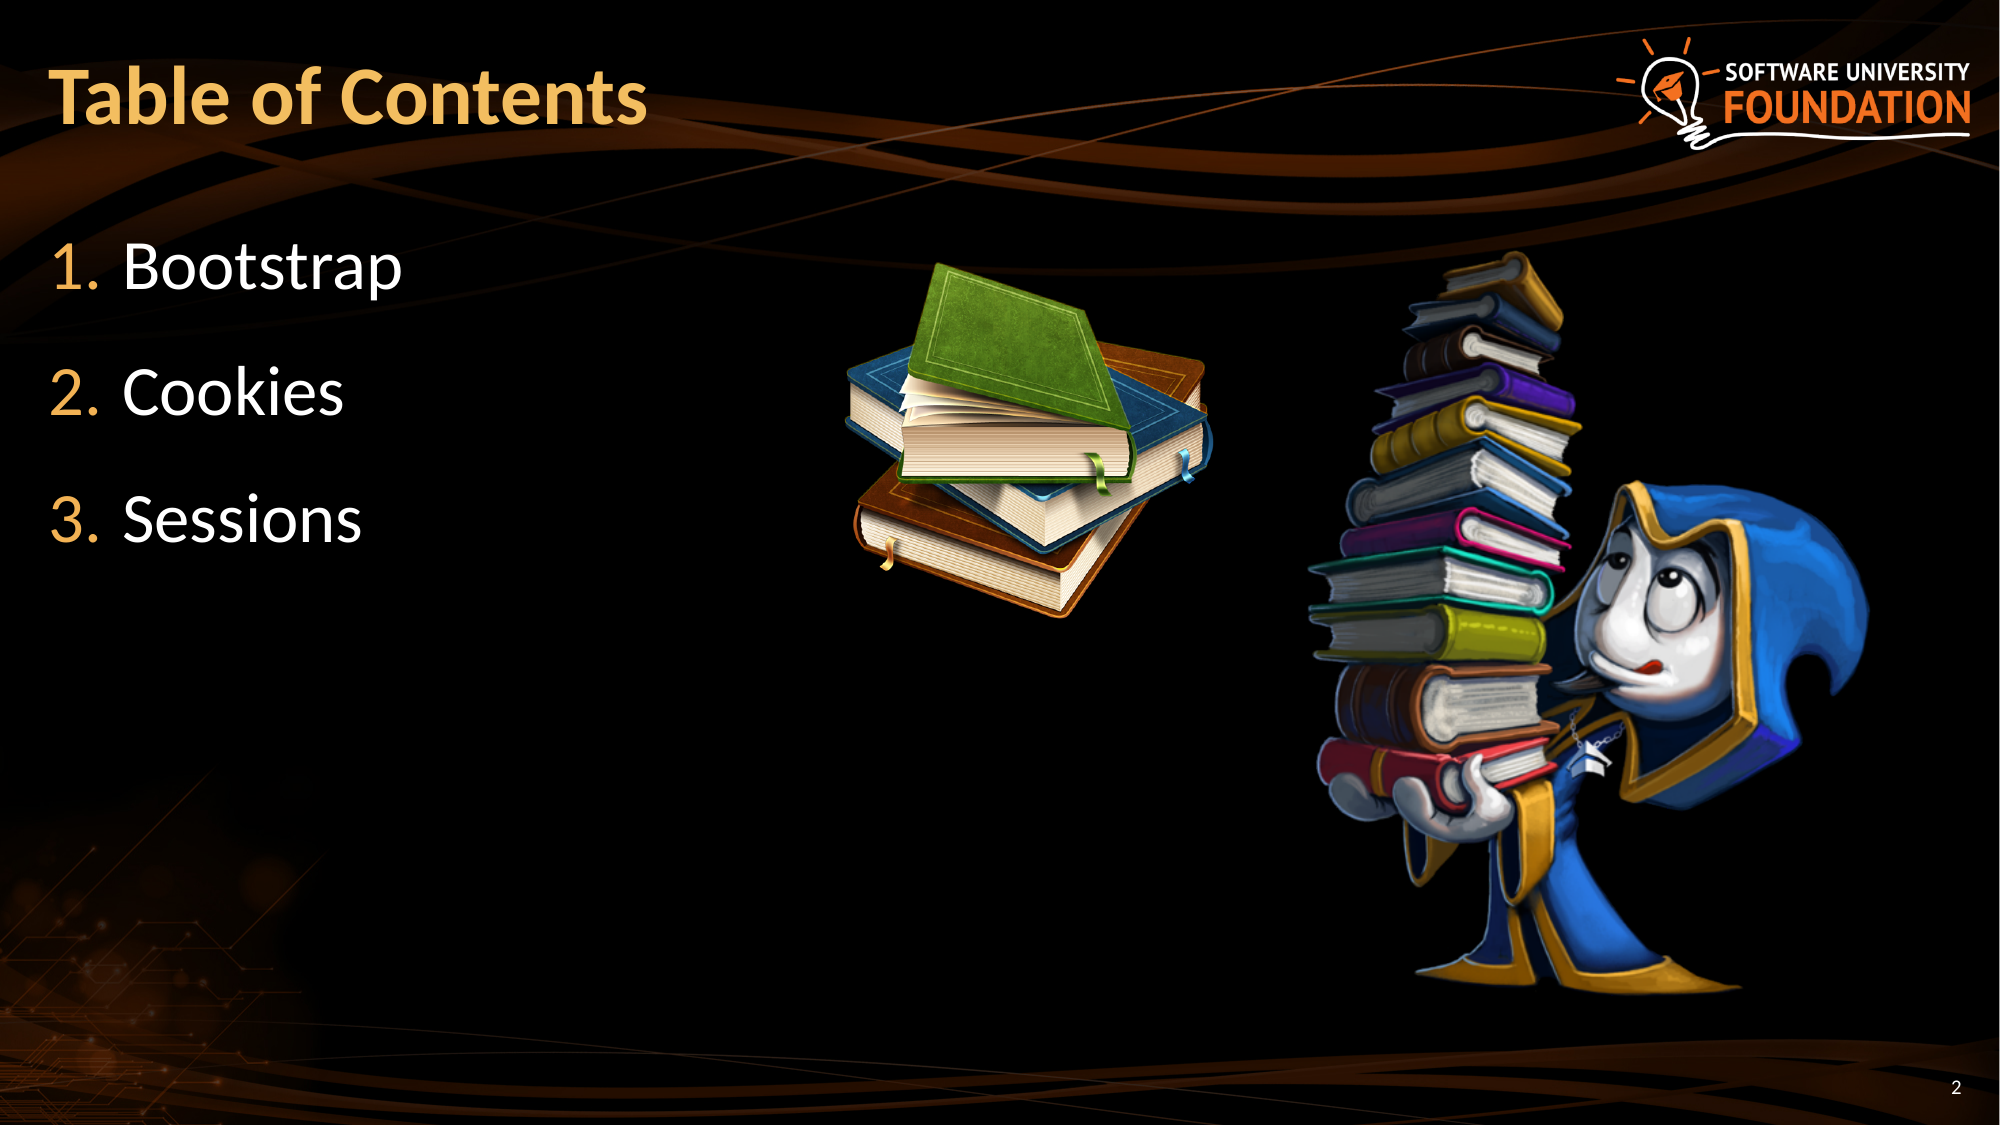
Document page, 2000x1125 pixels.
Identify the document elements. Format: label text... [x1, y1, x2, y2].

picture [0, 0, 2000, 1125]
list Bootstrap Cookies Sessions [31, 195, 1968, 1103]
title Table of Contents [30, 6, 1602, 189]
slide_number 2 [1897, 1070, 1968, 1103]
